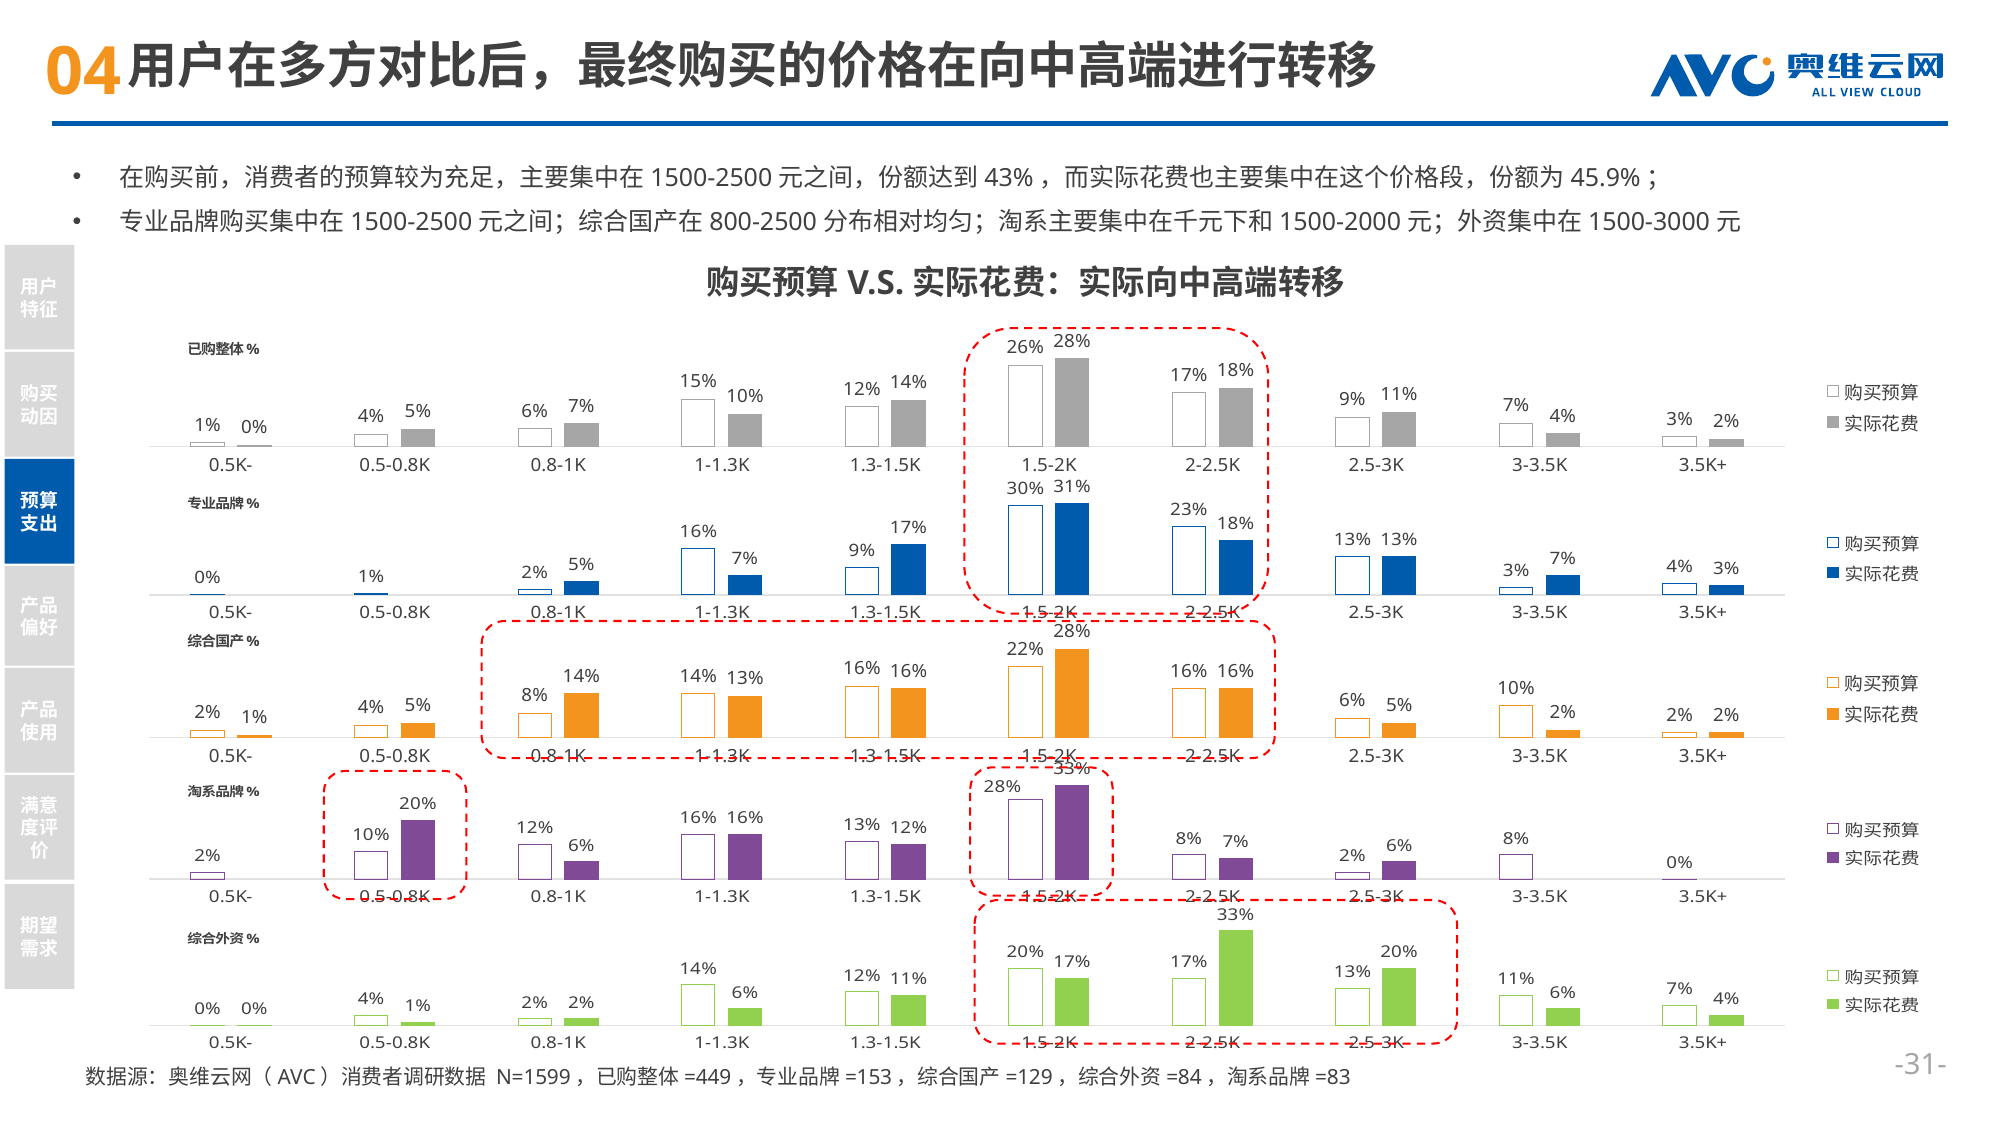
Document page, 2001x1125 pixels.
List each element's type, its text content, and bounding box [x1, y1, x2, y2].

text_box 数据源：奥维云网（AVC）消费者调研数据 N=1599，已购整体=449，专业品牌=153，综合国产=129，综合外资=84，淘系品牌=83 [71, 1056, 1458, 1097]
text_box 在购买前，消费者的预算较为充足，主要集中在1500-2500元之间，份额达到43%，而实际花费也主要集中在这个价格段，份额为45.9%； 专业品牌购买集中在1500-2500元之间；综合国产在800-2500分布相对均匀；淘系主要集中在千元下和1500-2000元；外资集中在1500-3000元 [57, 138, 1813, 244]
title 用户在多方对比后，最终购买的价格在向中高端进行转移 [112, 35, 1669, 100]
text_box 购买预算V.S.实际花费：实际向中高端转移 [676, 254, 1430, 309]
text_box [4, 244, 75, 989]
chart [112, 327, 1939, 1057]
slide_number -- [1511, 1035, 1962, 1096]
